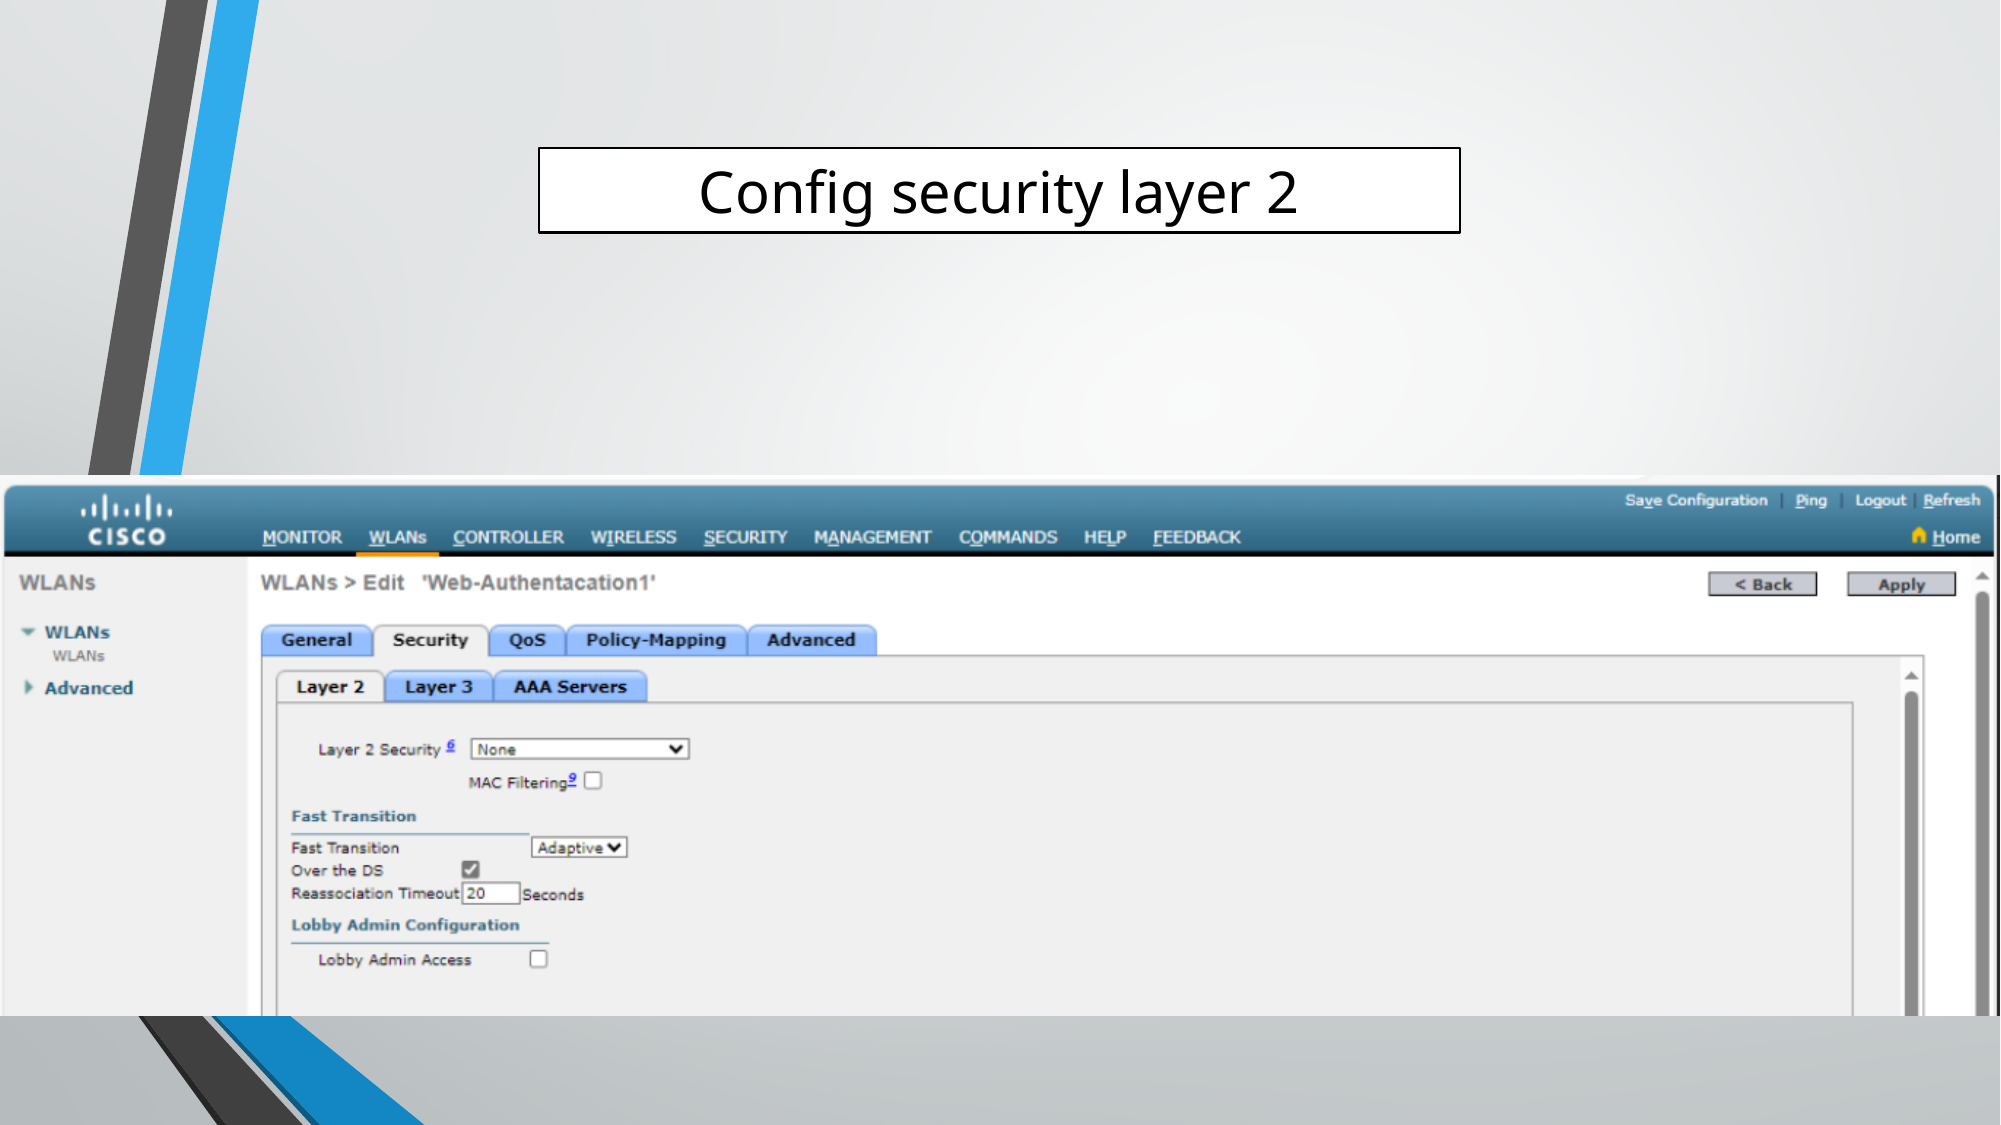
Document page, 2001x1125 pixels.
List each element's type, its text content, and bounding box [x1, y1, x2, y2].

text_box Config security layer 2 [538, 147, 1461, 234]
picture [0, 475, 2000, 1016]
